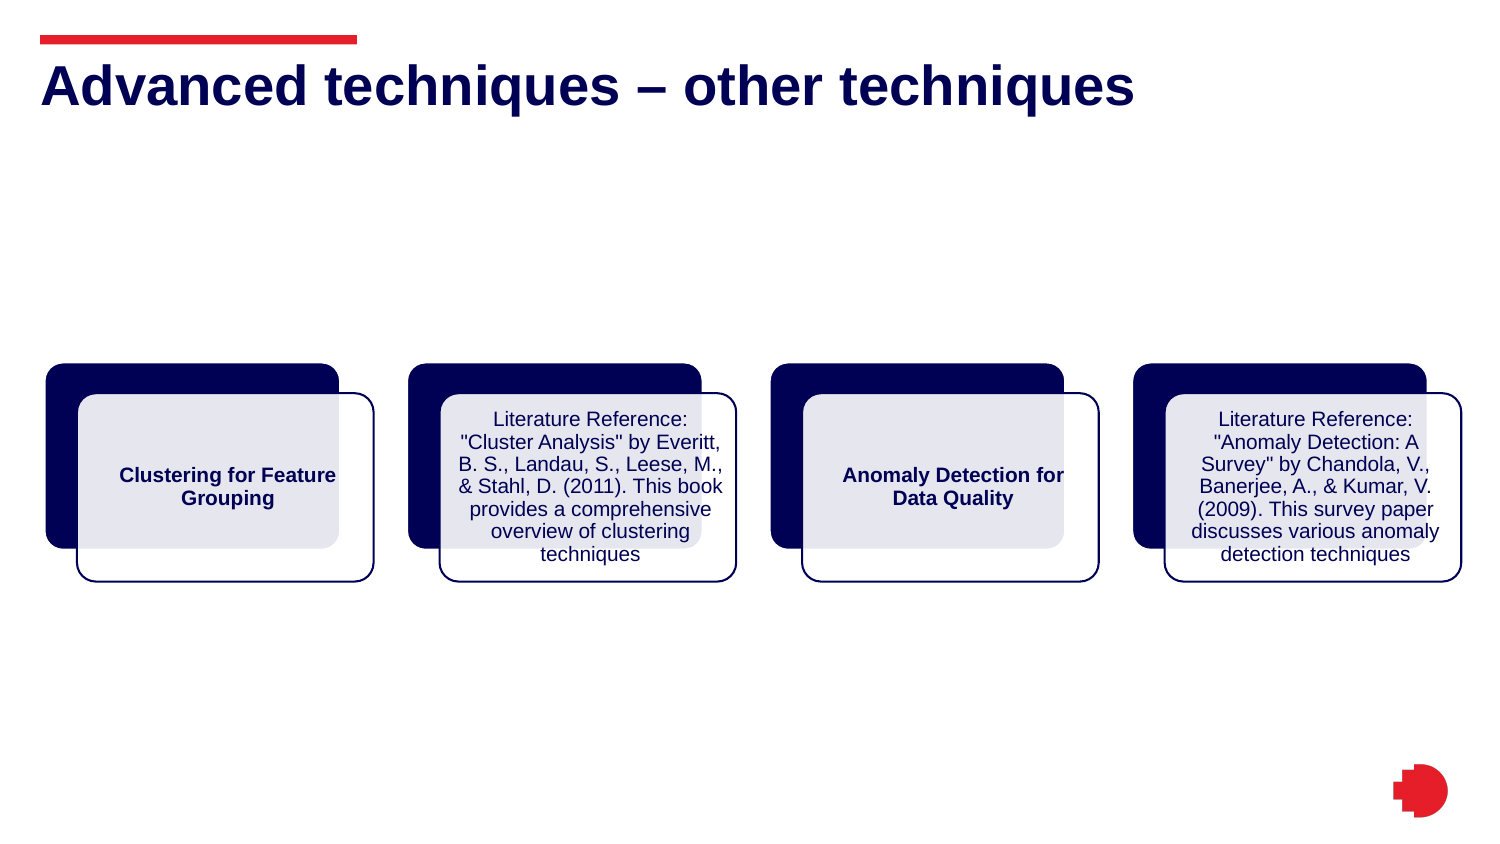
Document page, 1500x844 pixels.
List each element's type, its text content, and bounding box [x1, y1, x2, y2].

picture [1379, 749, 1462, 832]
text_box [43, 218, 1462, 726]
title Advanced techniques – other techniques [40, 49, 1462, 178]
